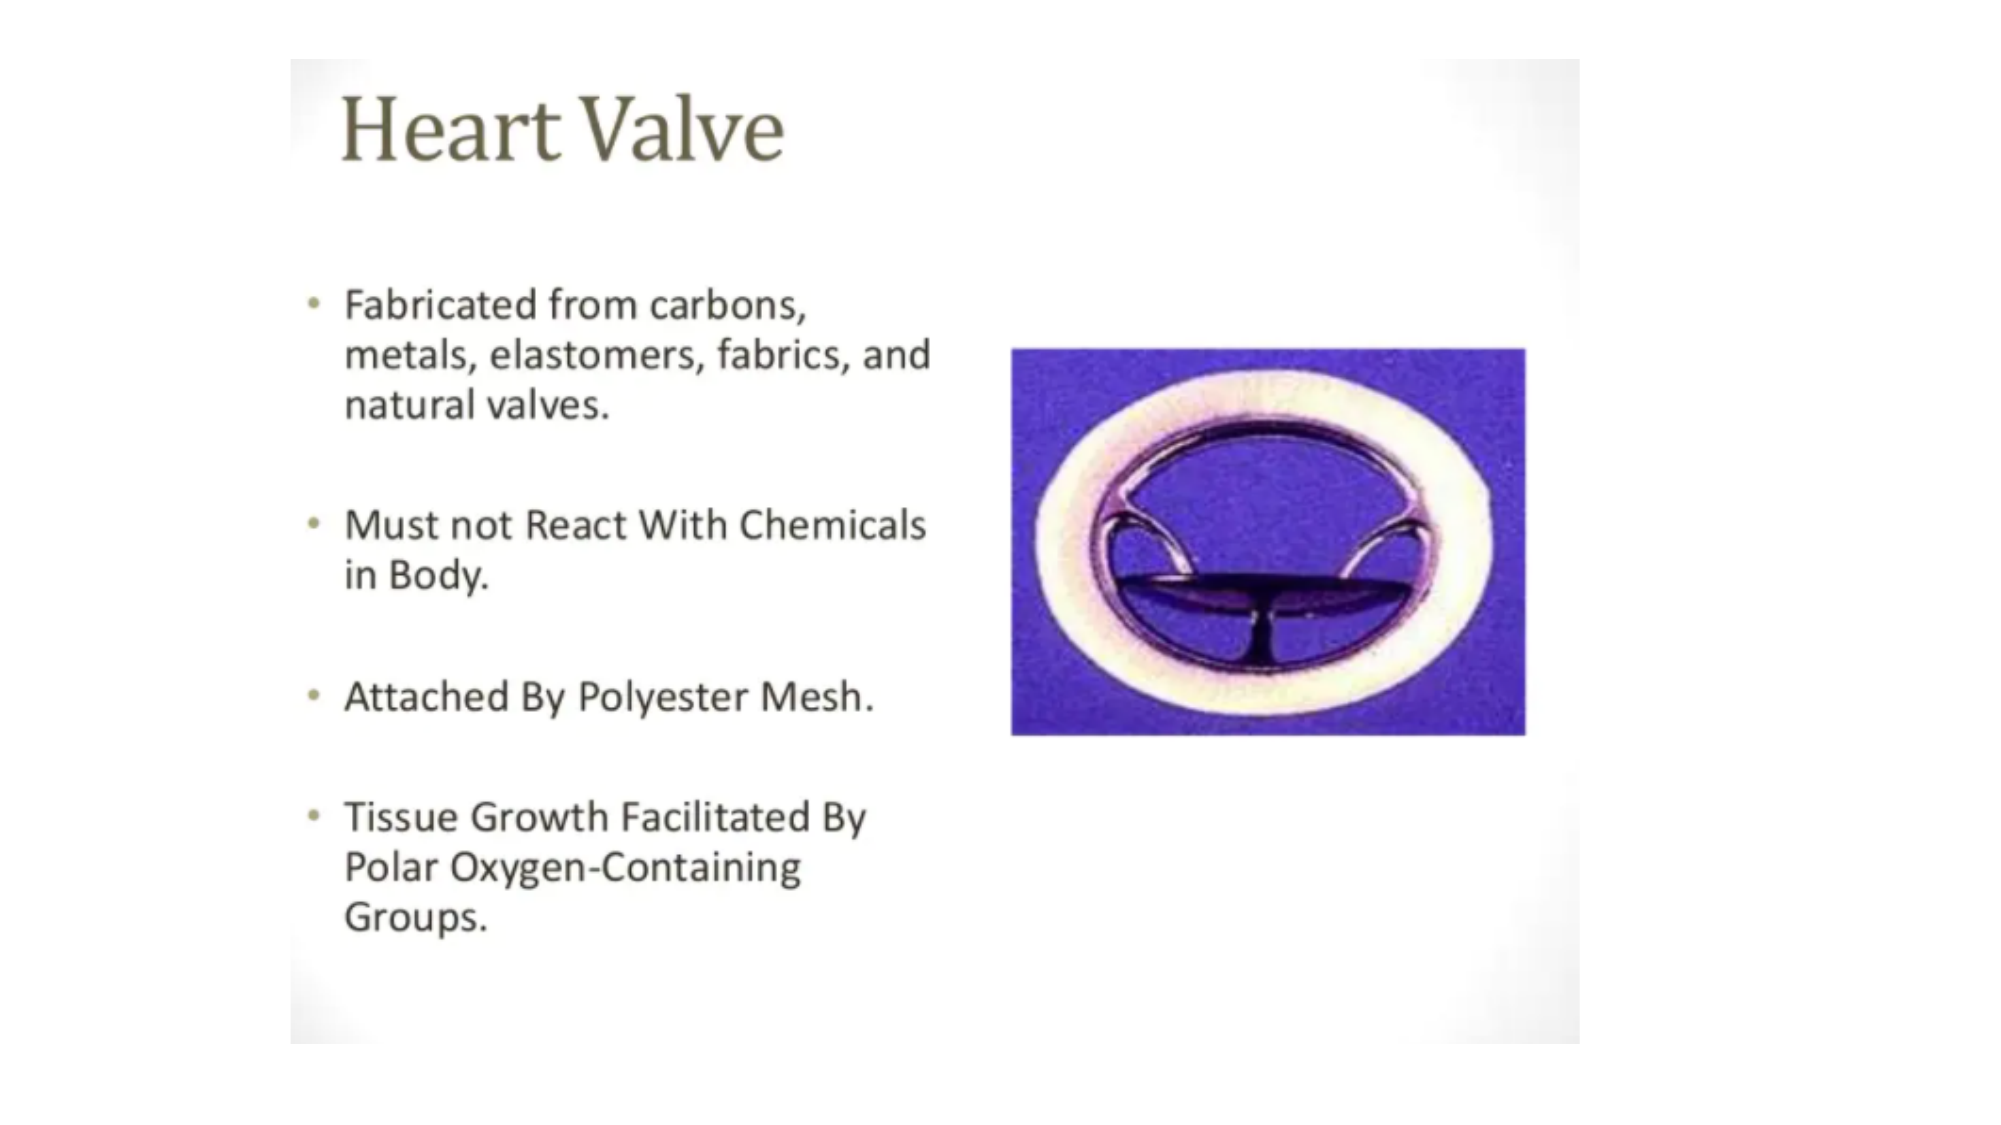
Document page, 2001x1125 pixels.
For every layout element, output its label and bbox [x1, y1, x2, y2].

picture [290, 59, 1580, 1044]
